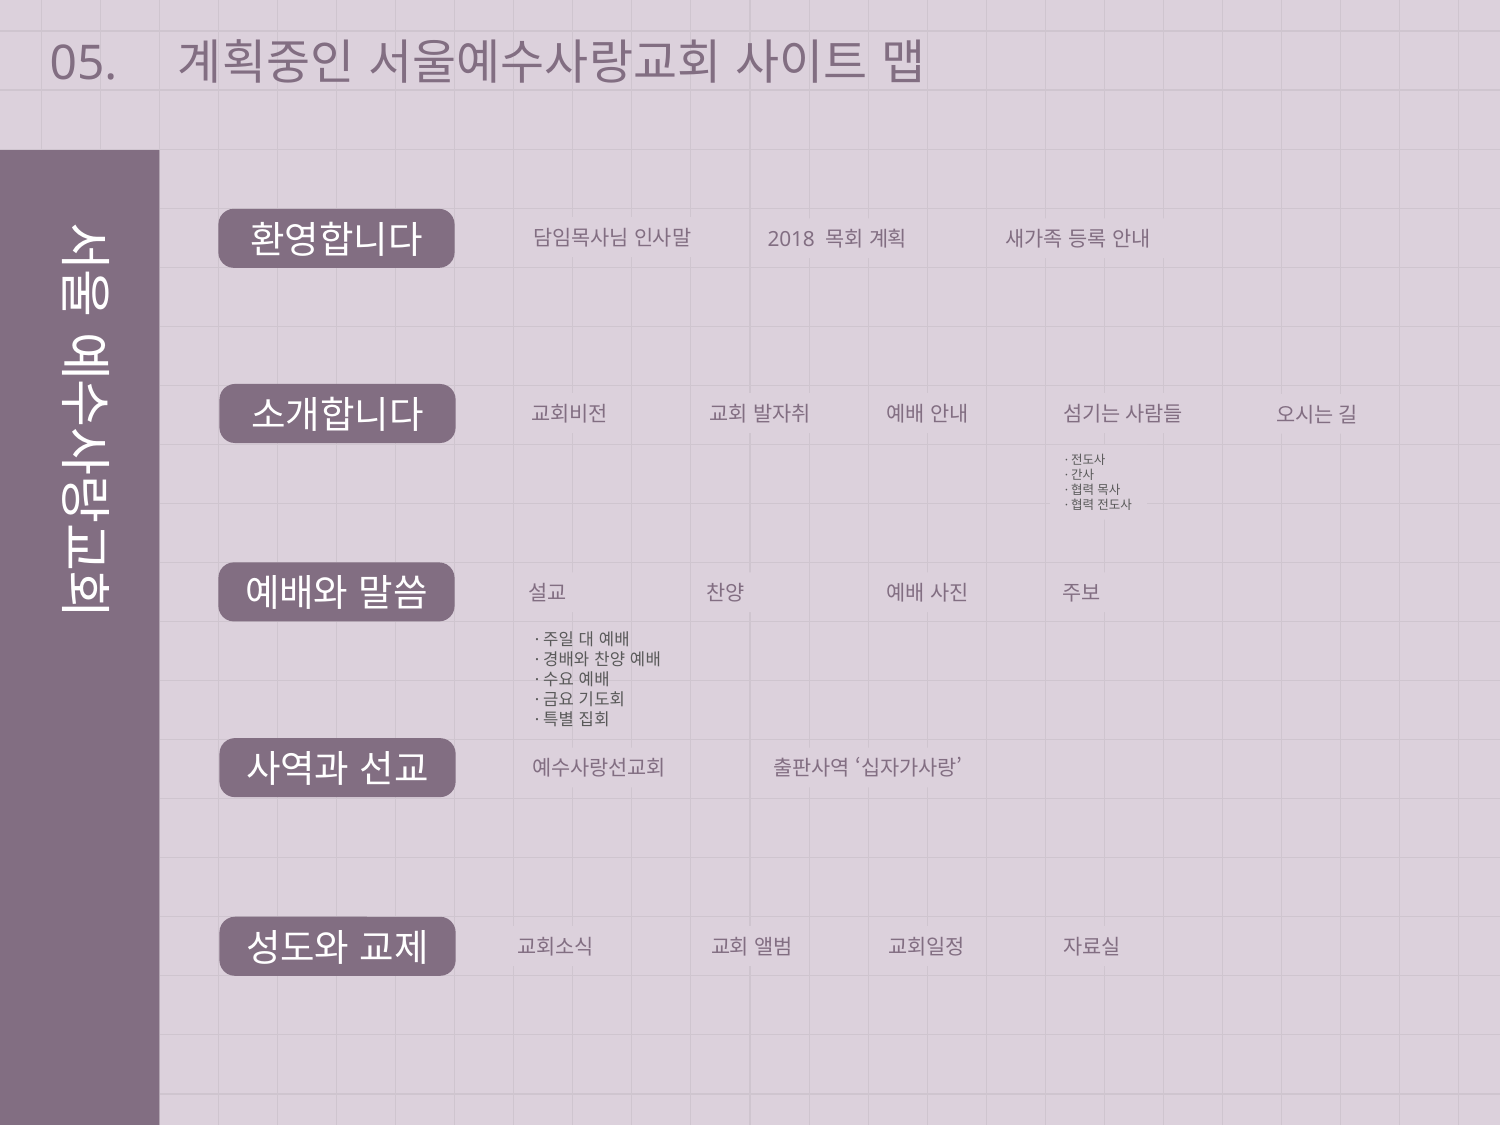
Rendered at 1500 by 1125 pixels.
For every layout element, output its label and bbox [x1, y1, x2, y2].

text_box [29, 24, 957, 98]
text_box [0, 150, 1500, 1125]
text_box [0, 0, 1500, 149]
